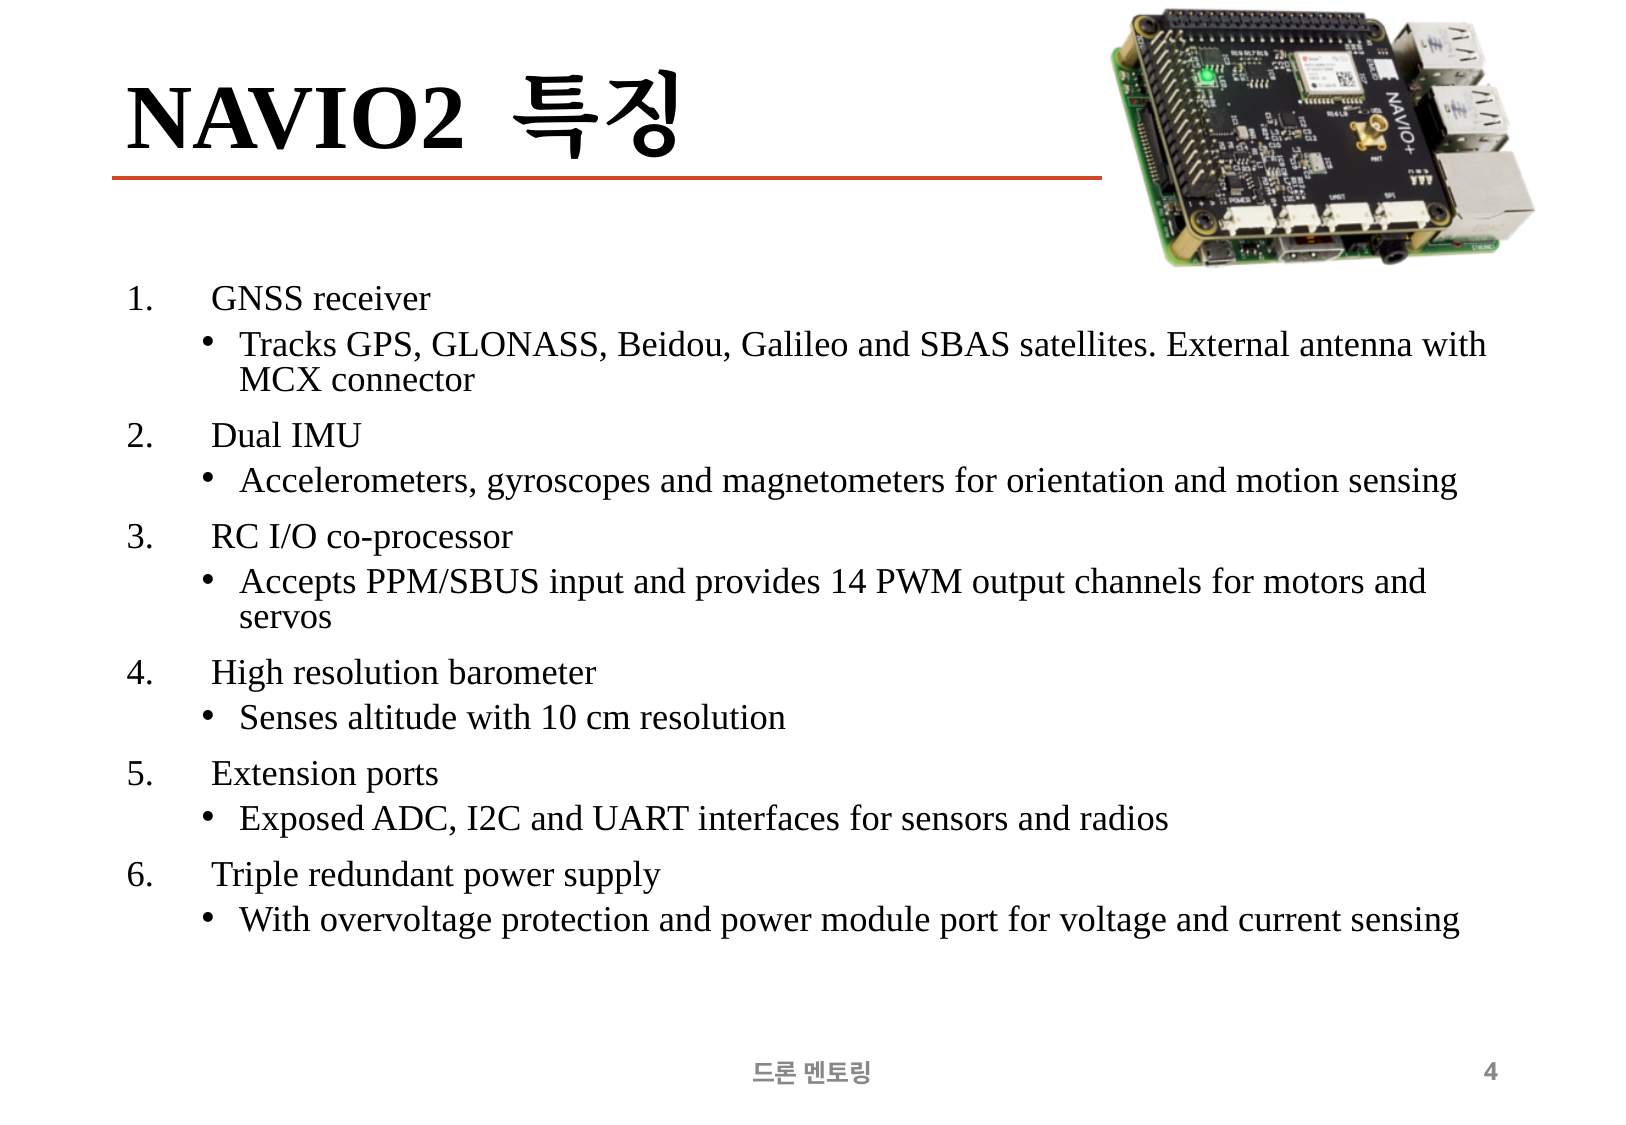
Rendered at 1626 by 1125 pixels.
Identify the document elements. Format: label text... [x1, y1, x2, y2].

footer 드론 멘토링 [538, 1042, 1087, 1103]
picture [1101, 0, 1546, 276]
list GNSS receiver Tracks GPS, GLONASS, Beidou, Galileo and SBAS satellites. External antenna with MCX connector Dual IMU Accelerometers, gyroscopes and magnetometers for orientation and motion sensing RC I/O co-processor Accepts PPM/SBUS input and provides 14 PWM output channels for motors and servos High resolution barometer Senses altitude with 10 cm resolution Extension ports Exposed ADC, I2C and UART interfaces for sensors and radios Triple redundant power supply With overvoltage protection and power module port for voltage and current sensing [111, 275, 1514, 1022]
title NAVIO2 특징 [111, 59, 1096, 179]
slide_number ‹#› [1433, 1042, 1514, 1103]
